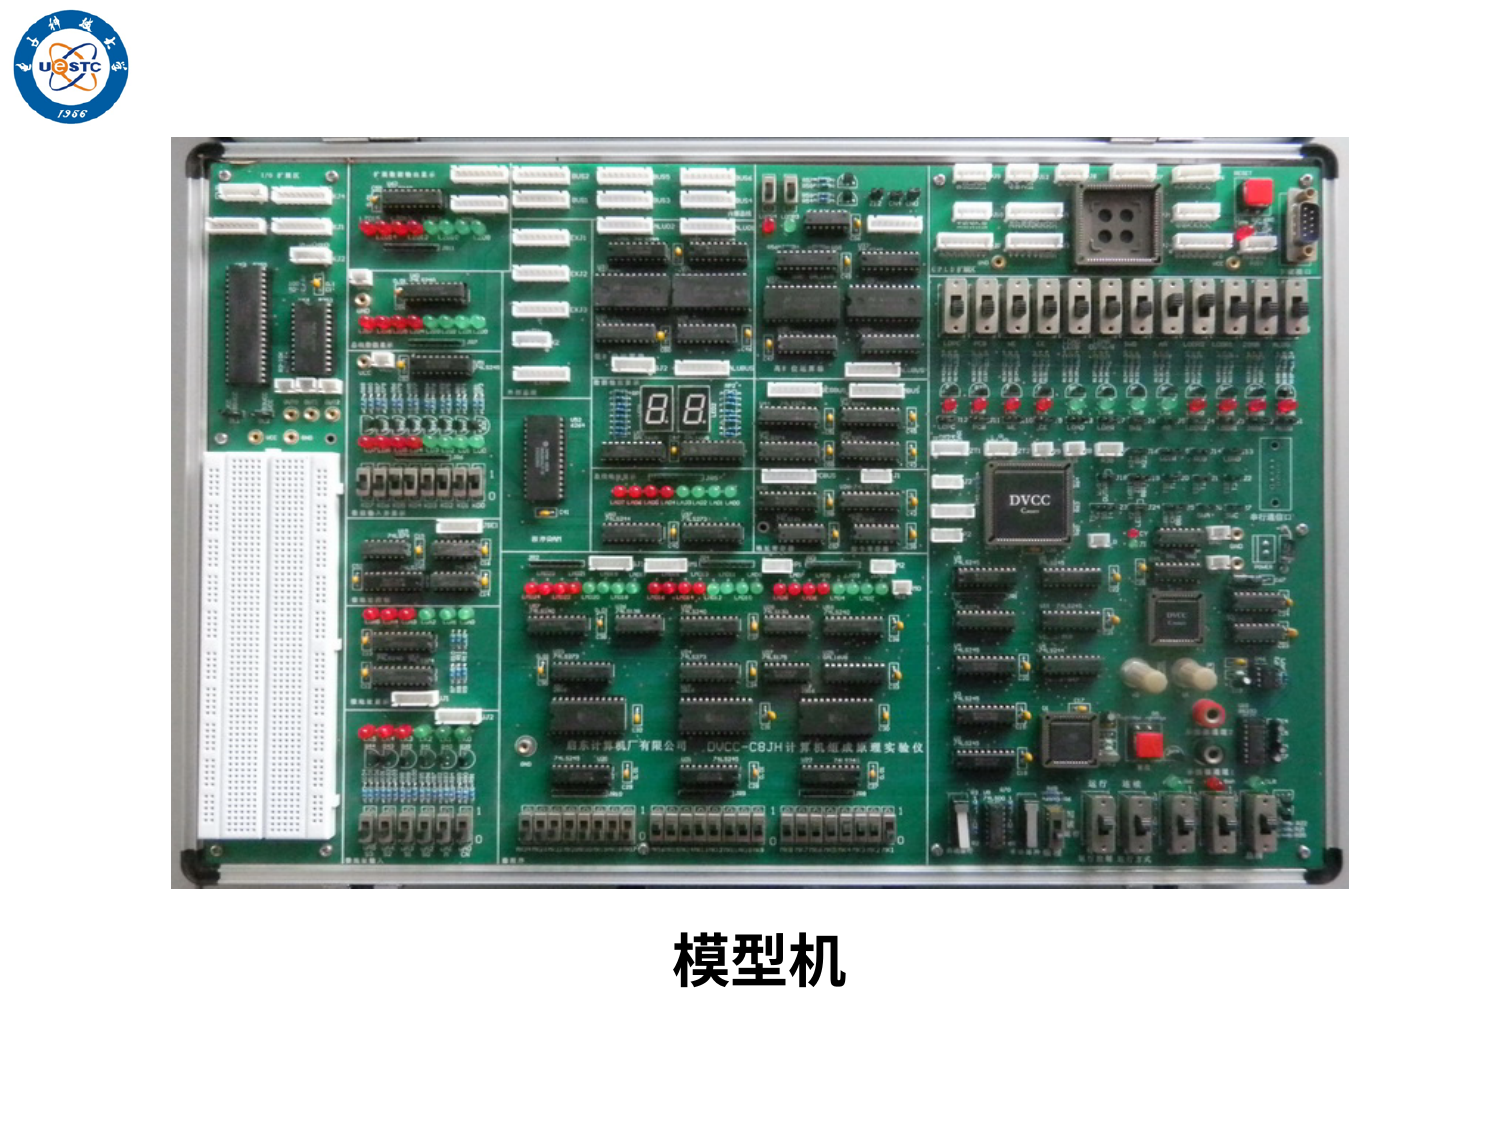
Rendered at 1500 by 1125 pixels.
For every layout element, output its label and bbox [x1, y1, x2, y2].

text_box [170, 136, 1350, 1003]
picture [6, 8, 136, 126]
